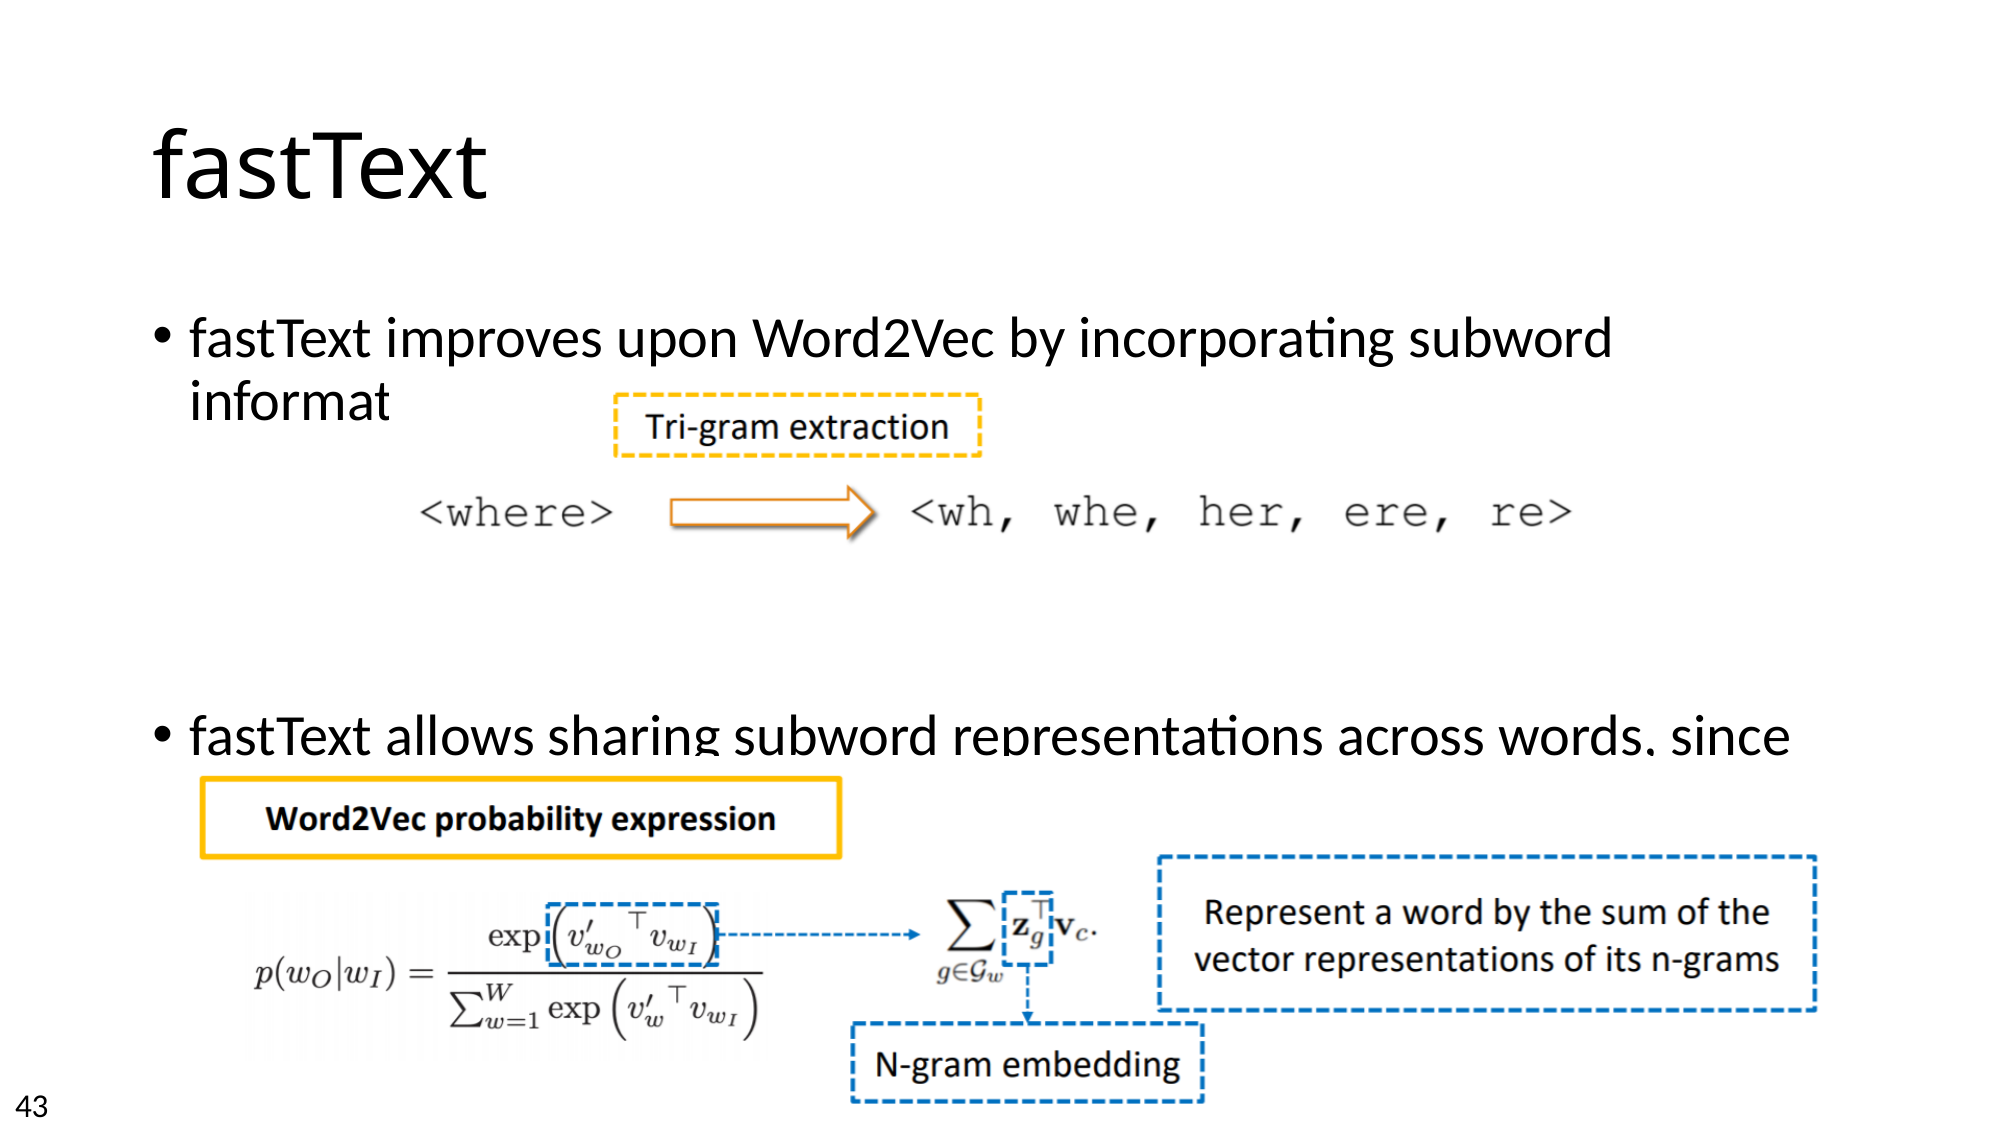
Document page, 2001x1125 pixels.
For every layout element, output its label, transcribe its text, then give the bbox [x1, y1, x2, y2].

list fastText improves upon Word2Vec by incorporating subword information into word embedding fastText allows sharing subword representations across words, since words are represented by the aggregation of their n-grams [137, 299, 1863, 1014]
picture [388, 378, 1592, 573]
title fastText [137, 59, 1863, 278]
picture [183, 756, 1831, 1112]
